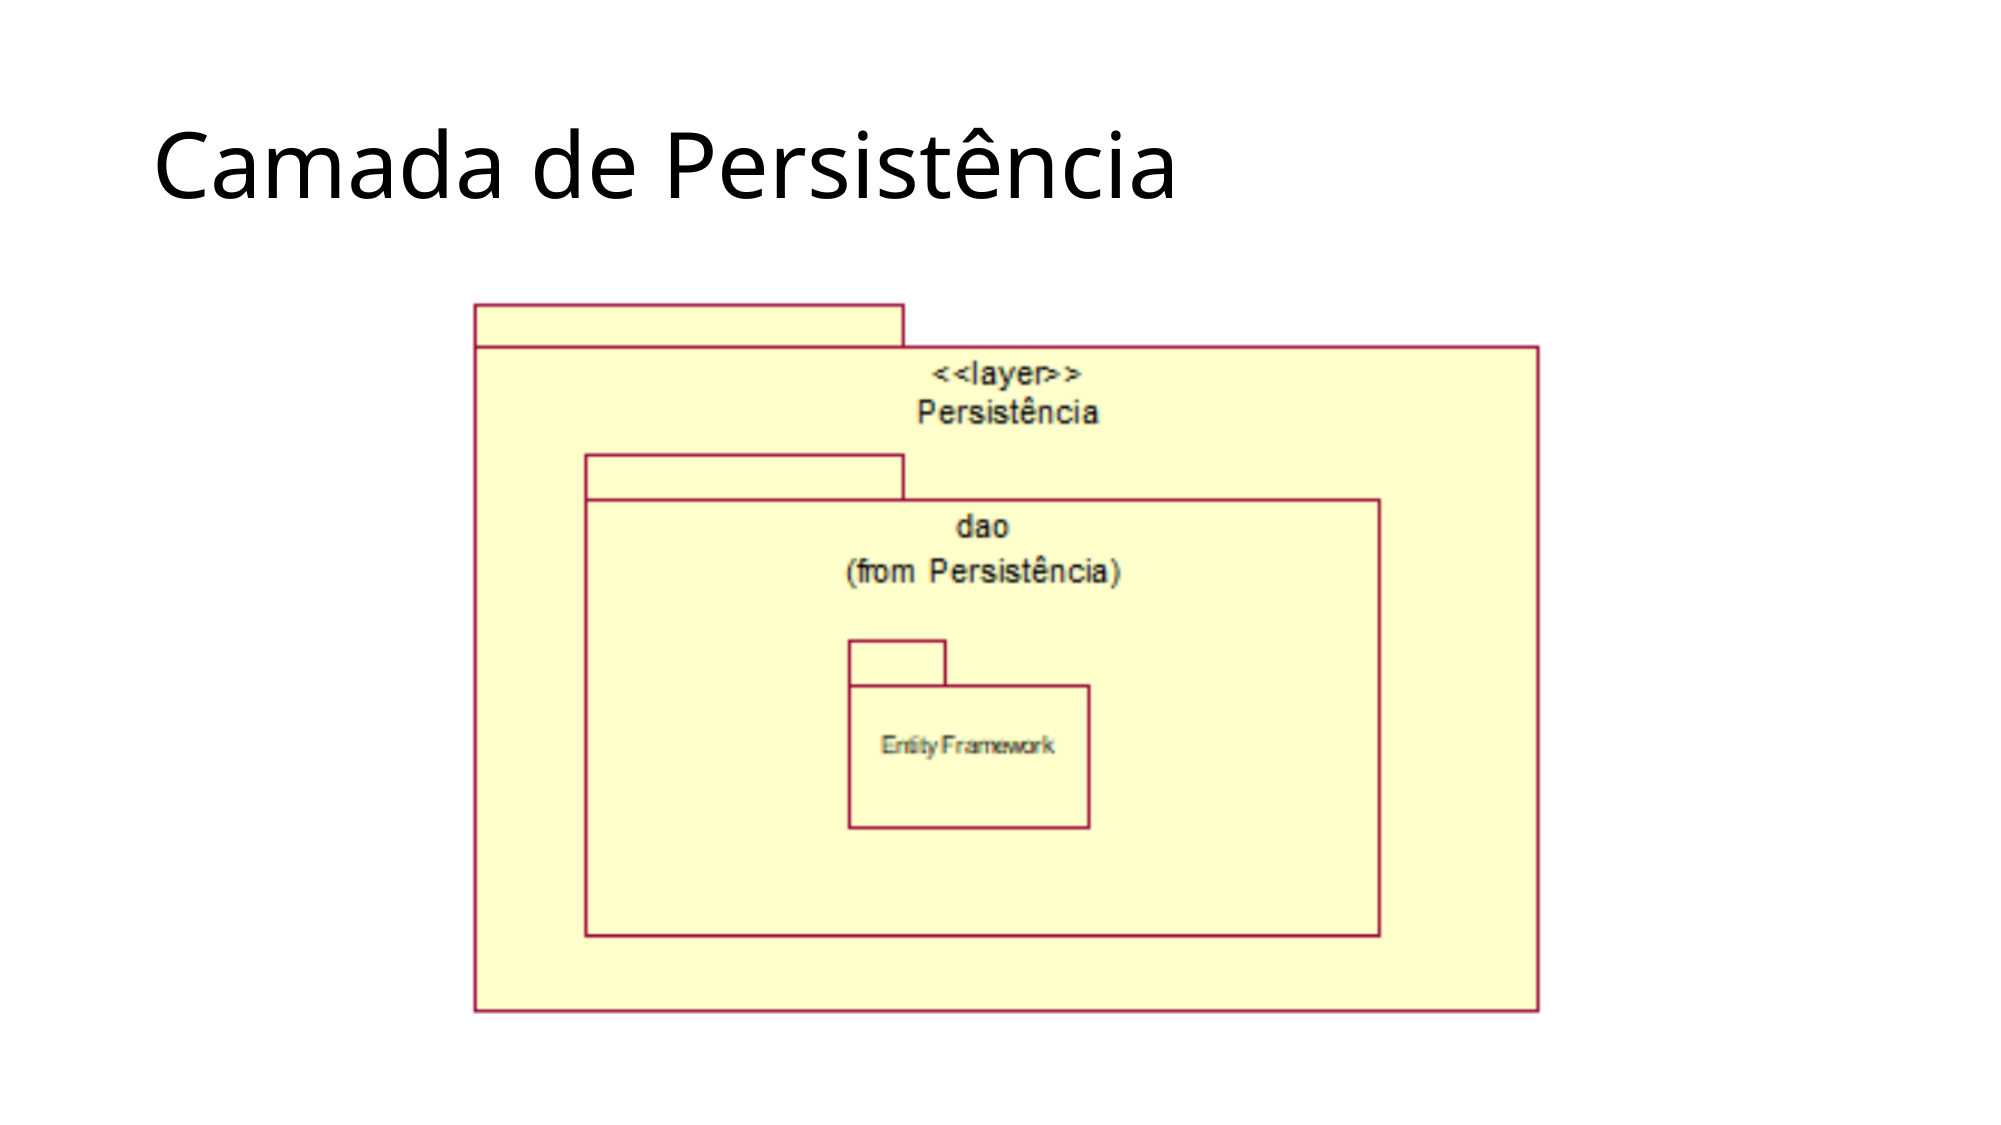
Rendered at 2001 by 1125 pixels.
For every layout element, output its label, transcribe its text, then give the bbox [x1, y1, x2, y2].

title Camada de Persistência [137, 59, 1863, 278]
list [445, 299, 1555, 1014]
